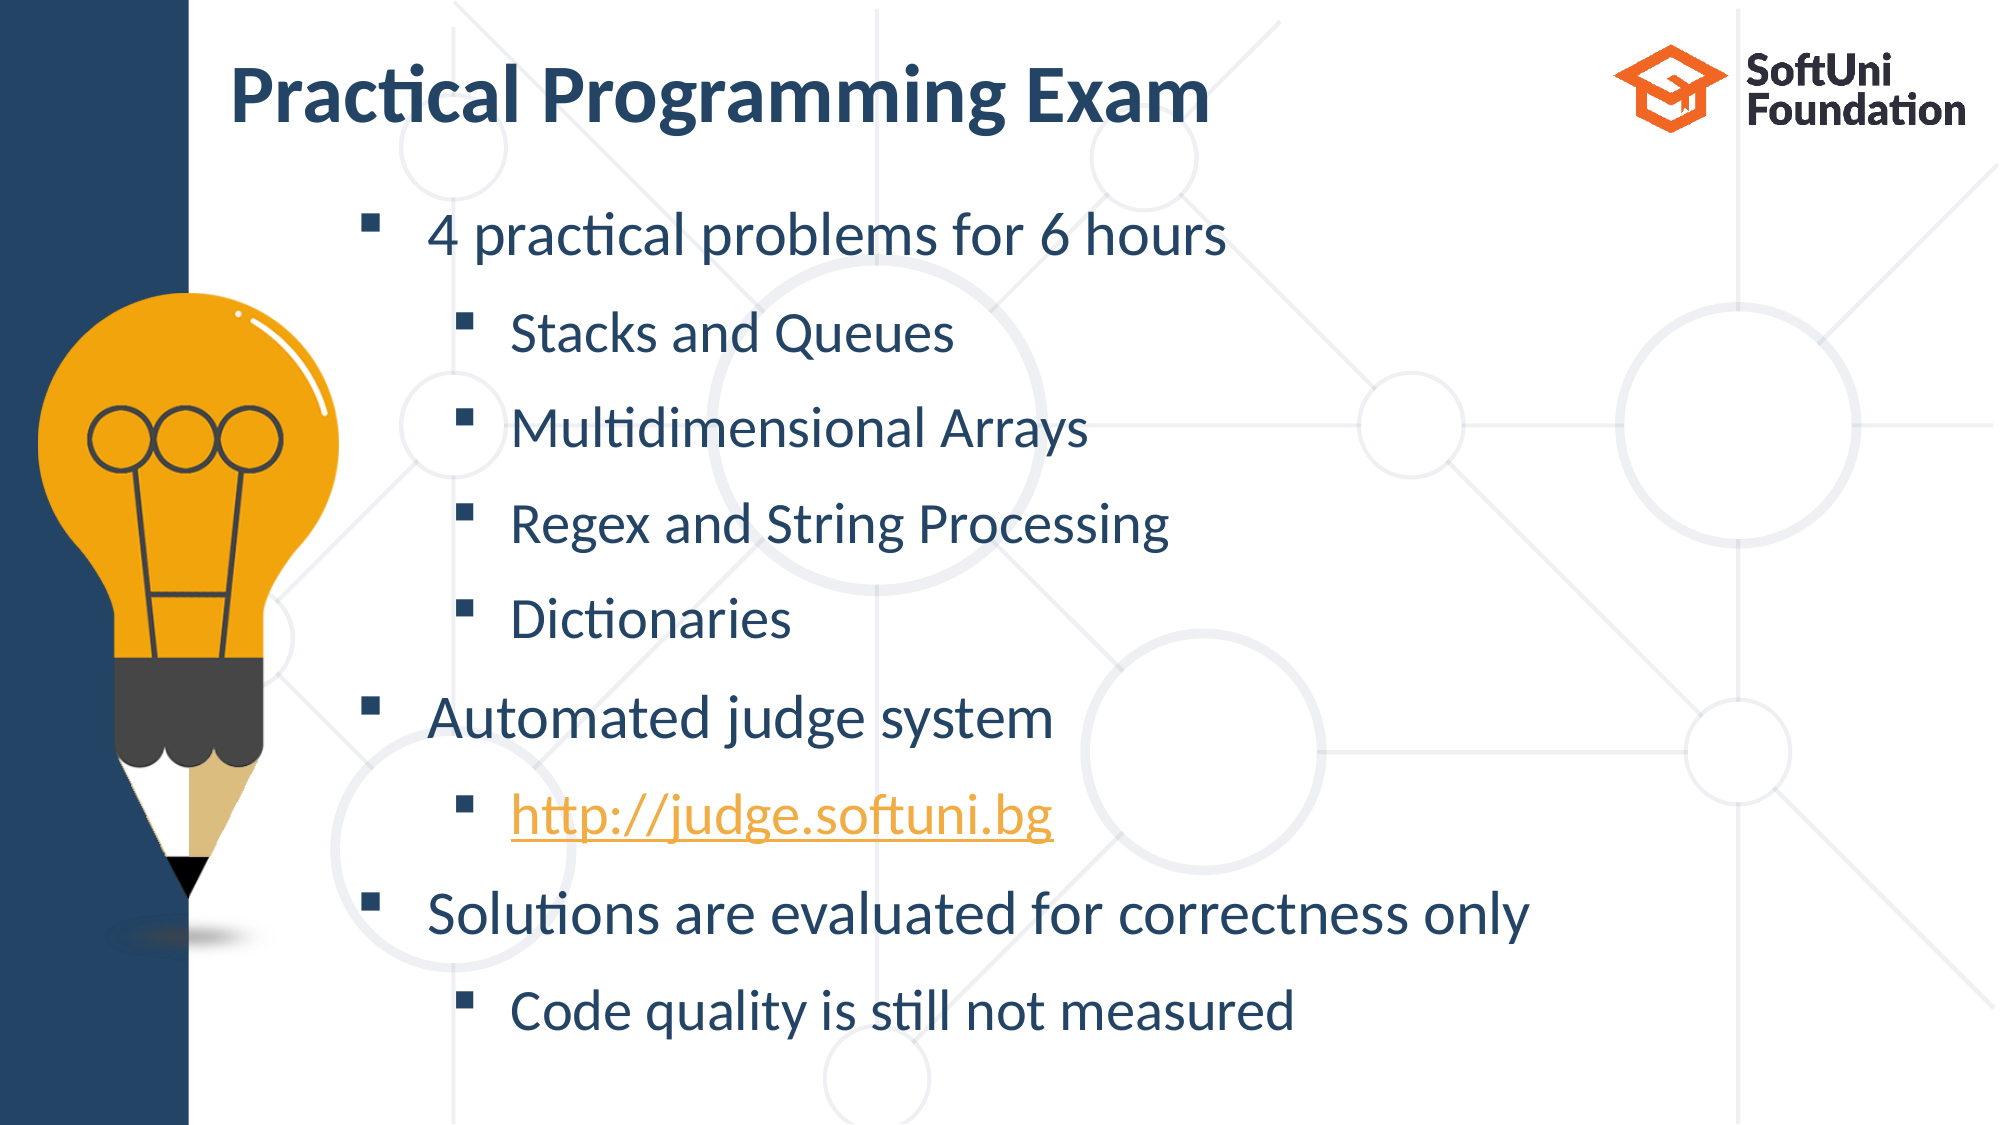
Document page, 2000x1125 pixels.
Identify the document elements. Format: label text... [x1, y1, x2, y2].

title Practical Programming Exam [212, 16, 1591, 162]
picture [1613, 44, 1965, 133]
list 4 practical problems for 6 hours Stacks and Queues Multidimensional Arrays Regex and String Processing Dictionaries Automated judge system http://judge.softuni.bg Solutions are evaluated for correctness only Code quality is still not measured [338, 183, 1968, 1050]
picture [38, 293, 338, 961]
